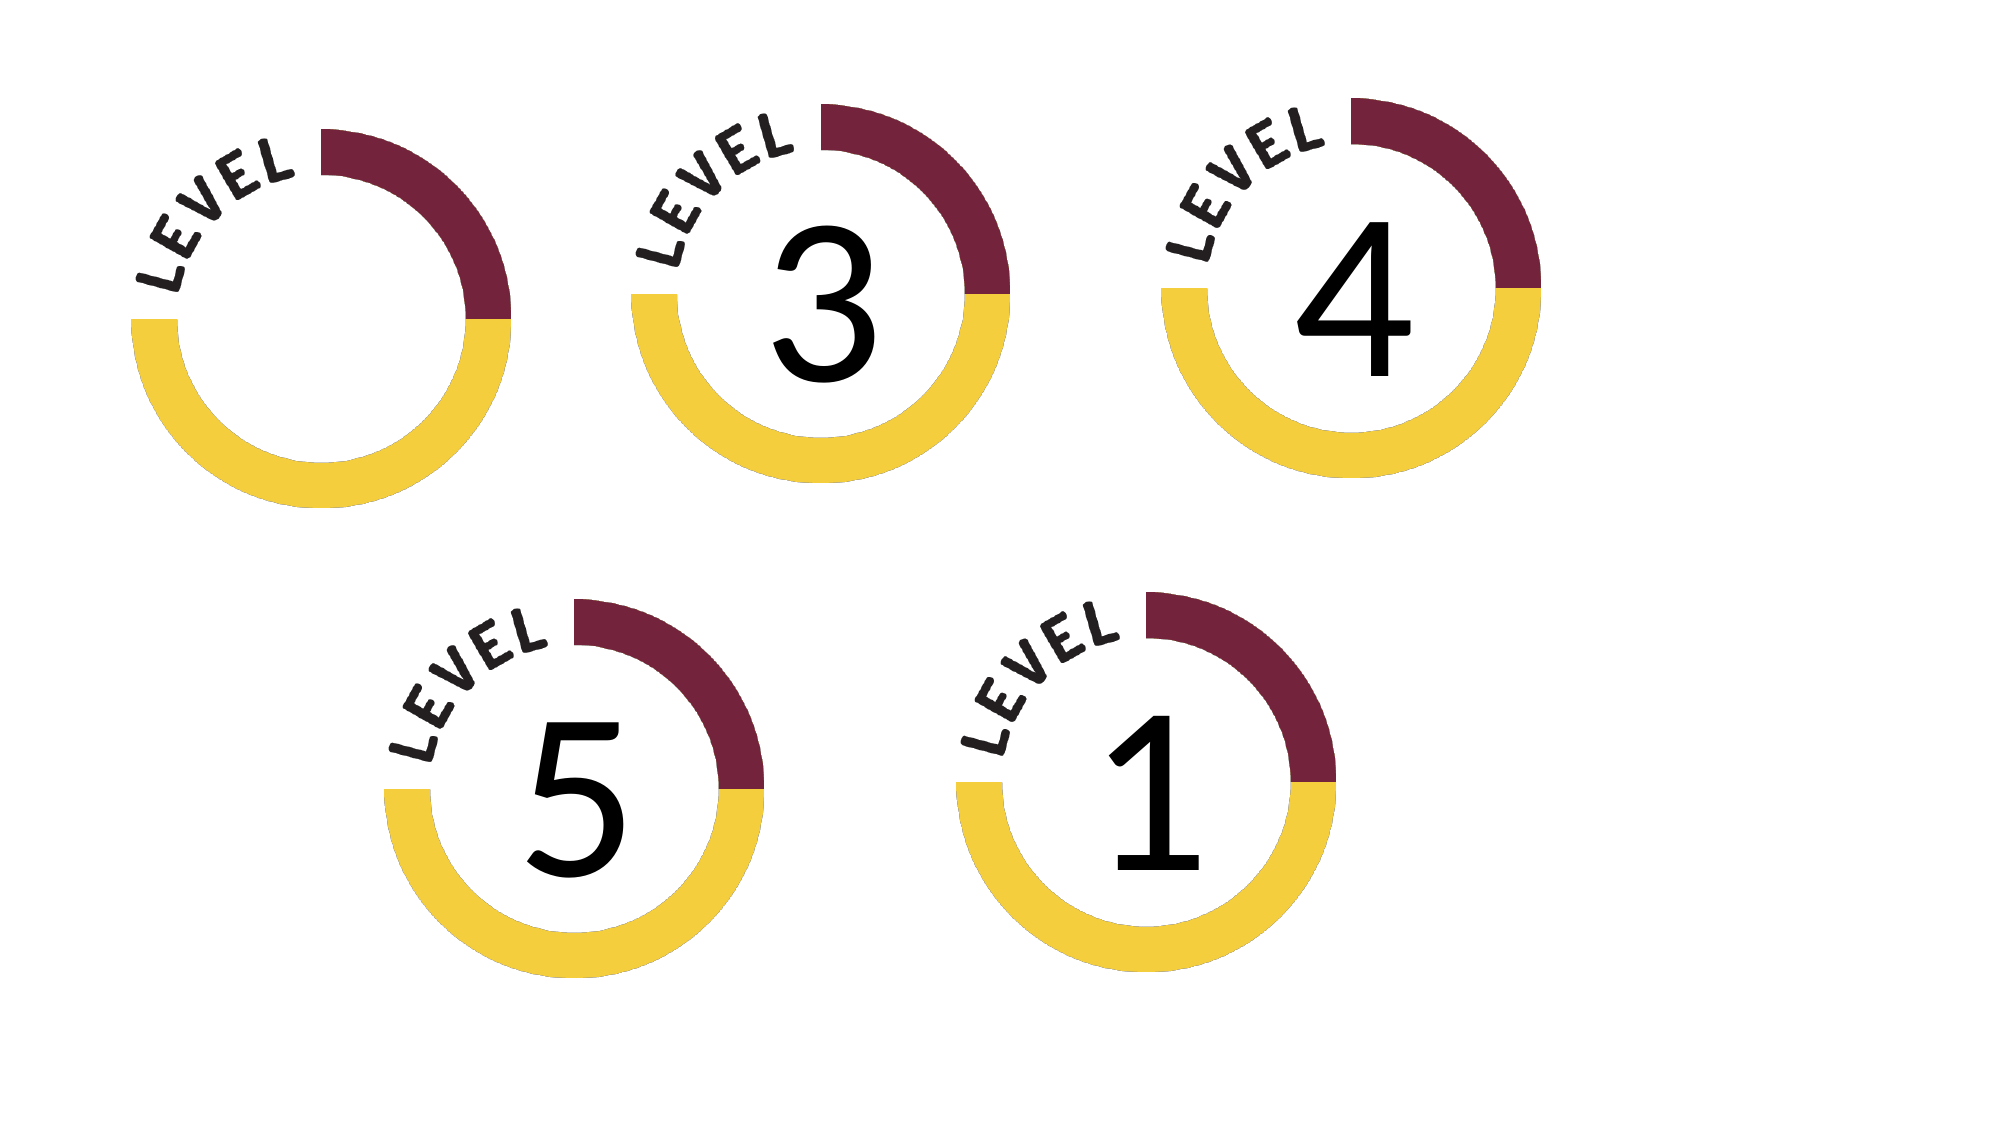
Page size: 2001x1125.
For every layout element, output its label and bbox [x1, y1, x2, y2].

text_box [631, 104, 1010, 483]
text_box [131, 129, 511, 508]
text_box [1161, 99, 1541, 478]
text_box [956, 592, 1336, 972]
text_box [384, 599, 764, 978]
